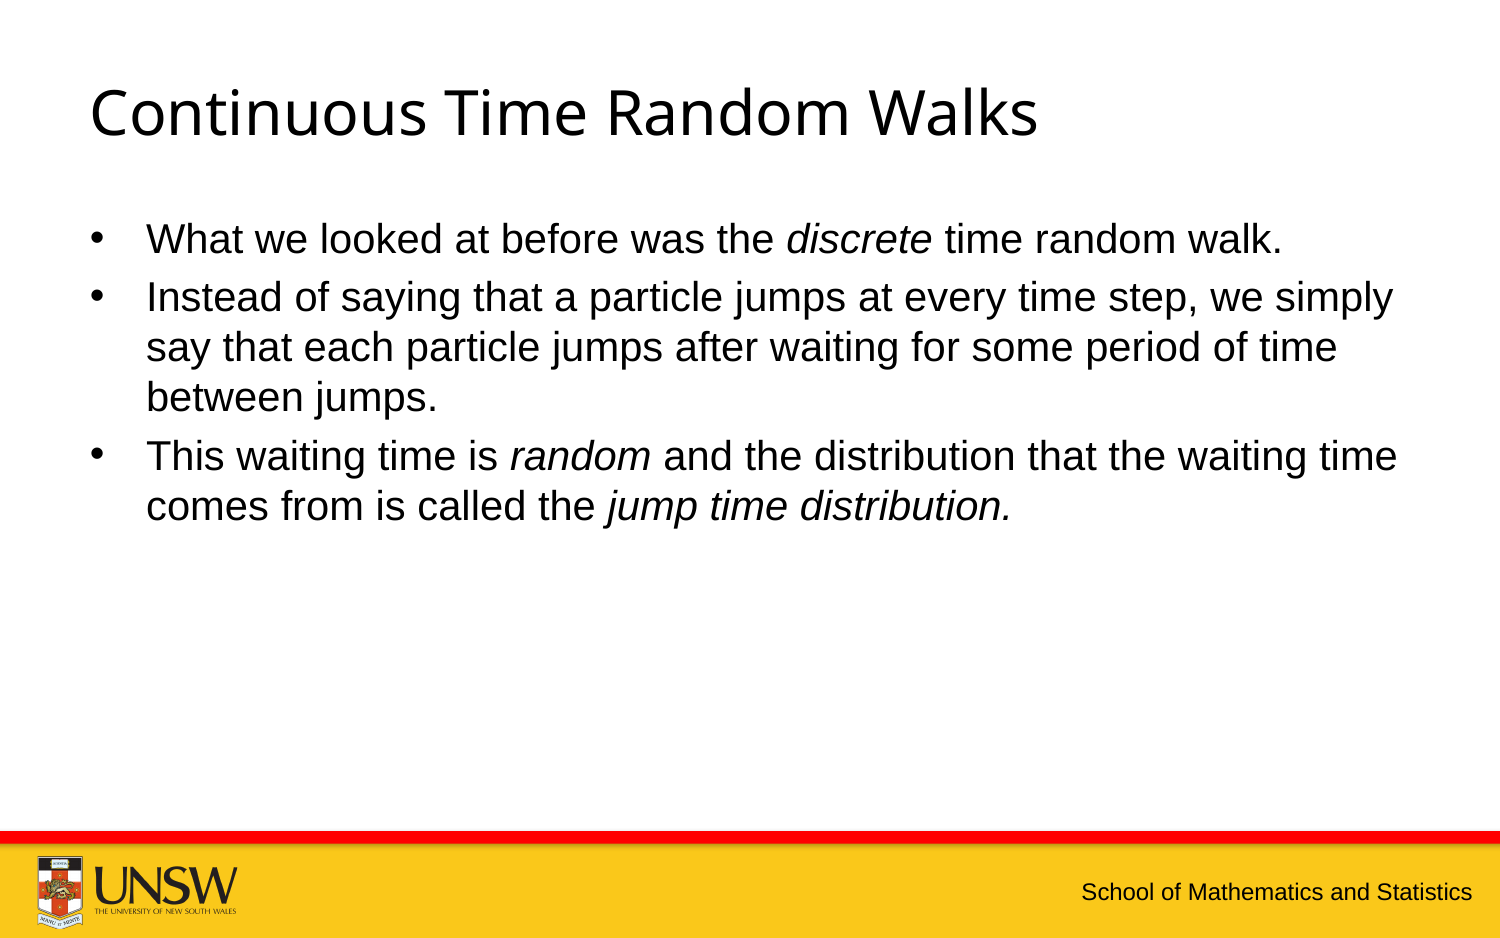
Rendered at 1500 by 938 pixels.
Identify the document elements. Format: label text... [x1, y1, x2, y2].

list What we looked at before was the discrete time random walk. Instead of saying that a particle jumps at every time step, we simply say that each particle jumps after waiting for some period of time between jumps. This waiting time is random and the distribution that the waiting time comes from is called the jump time distribution. [75, 204, 1425, 794]
title Continuous Time Random Walks [75, 65, 1425, 174]
